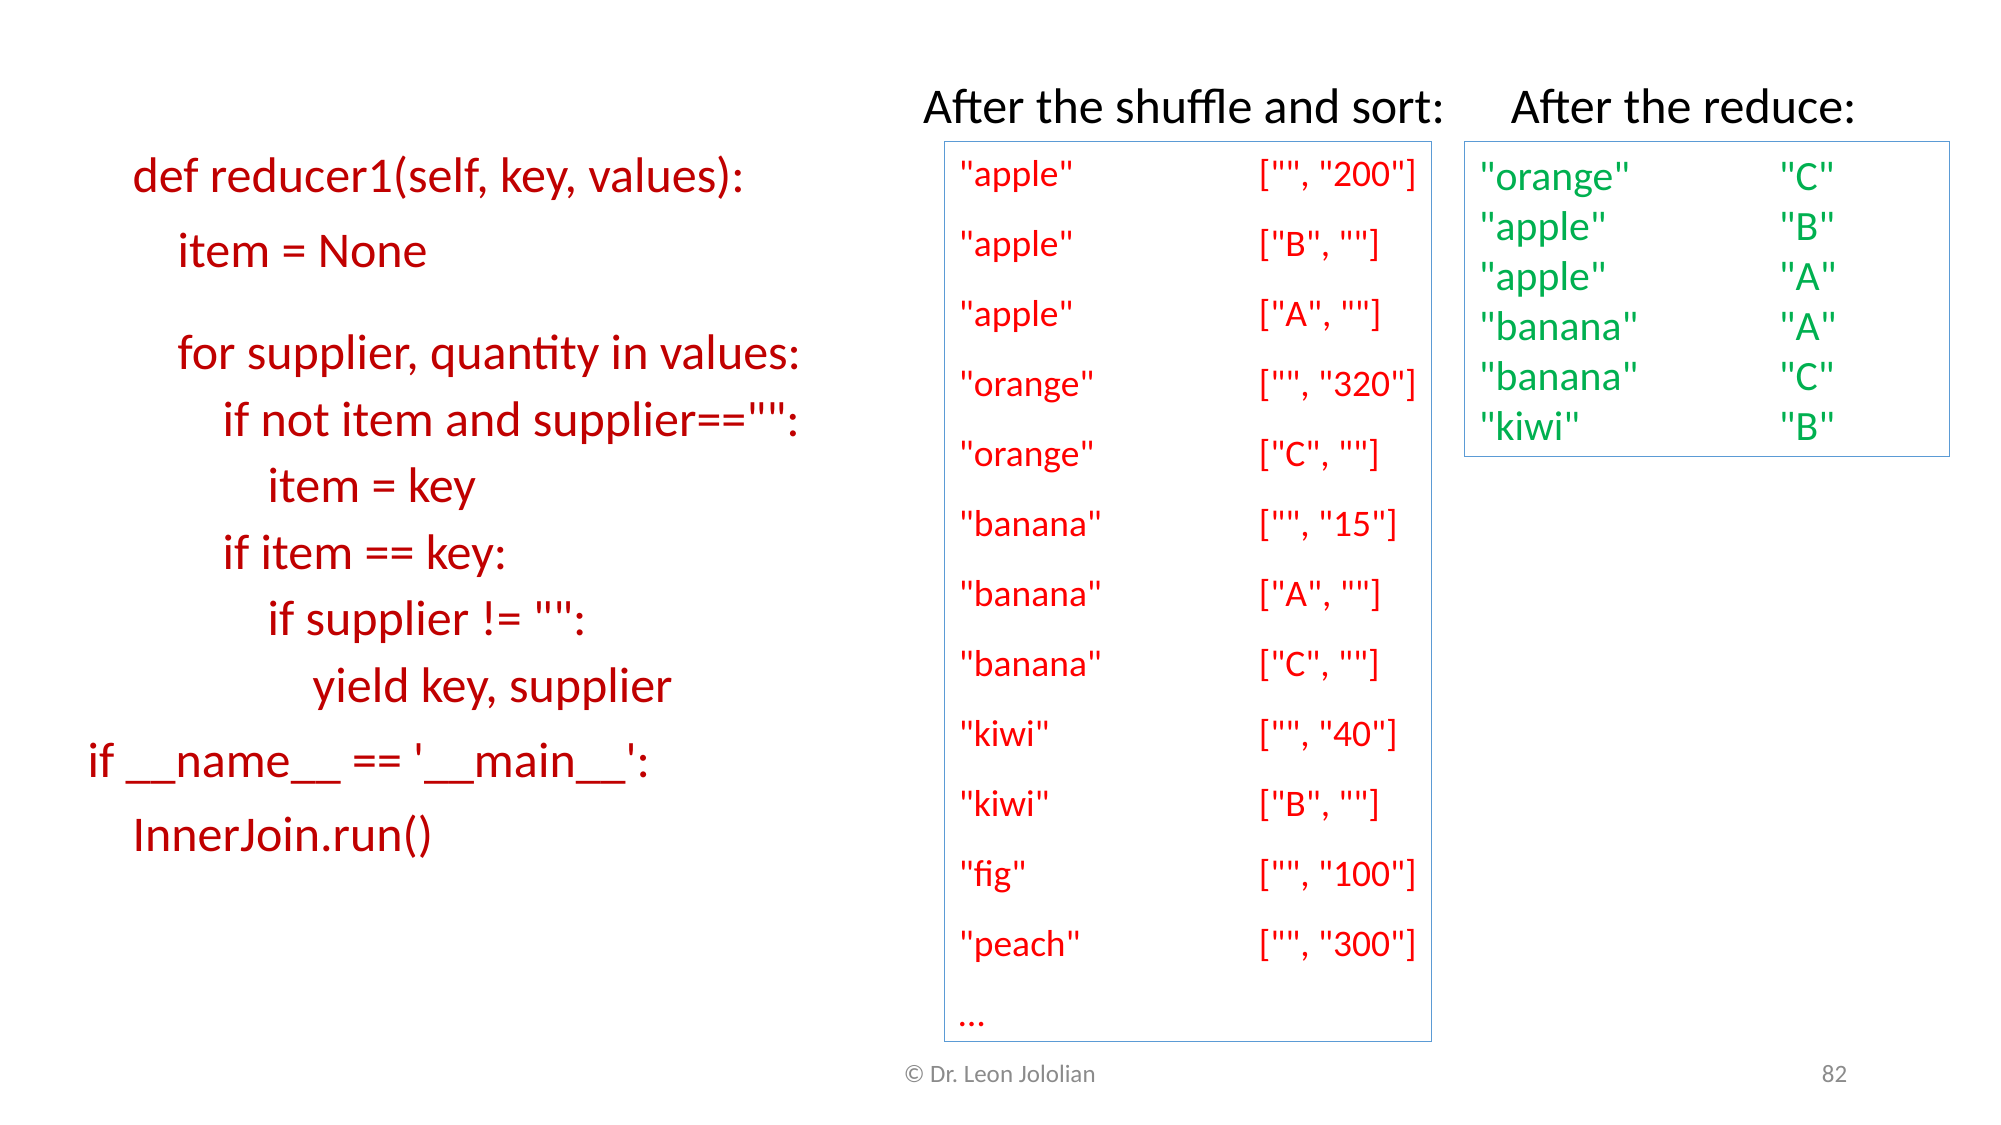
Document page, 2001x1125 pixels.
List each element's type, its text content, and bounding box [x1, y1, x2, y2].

text_box "apple" ["", "200"] "apple" ["B", ""] "apple" ["A", ""] "orange" ["", "320"] "orange" ["C", ""] "banana" ["", "15"] "banana" ["A", ""] "banana" ["C", ""] "kiwi" ["", "40"] "kiwi" ["B", ""] "fig" ["", "100"] "peach" ["", "300"] … [944, 141, 1432, 1042]
text_box After the reduce: [1496, 66, 1873, 141]
list def reducer1(self, key, values): item = None for supplier, quantity in values: if not item and supplier=="": item = key if item == key: if supplier != "": yield key, supplier if __name__ == '__main__': InnerJoin.run() [72, 141, 845, 1073]
text_box After the shuffle and sort: [908, 66, 1461, 141]
text_box "orange" "C" "apple" "B" "apple" "A" "banana" "A" "banana" "C" "kiwi" "B" [1464, 141, 1950, 457]
footer © Dr. Leon Jololian [662, 1042, 1338, 1103]
slide_number 82 [1412, 1042, 1863, 1103]
